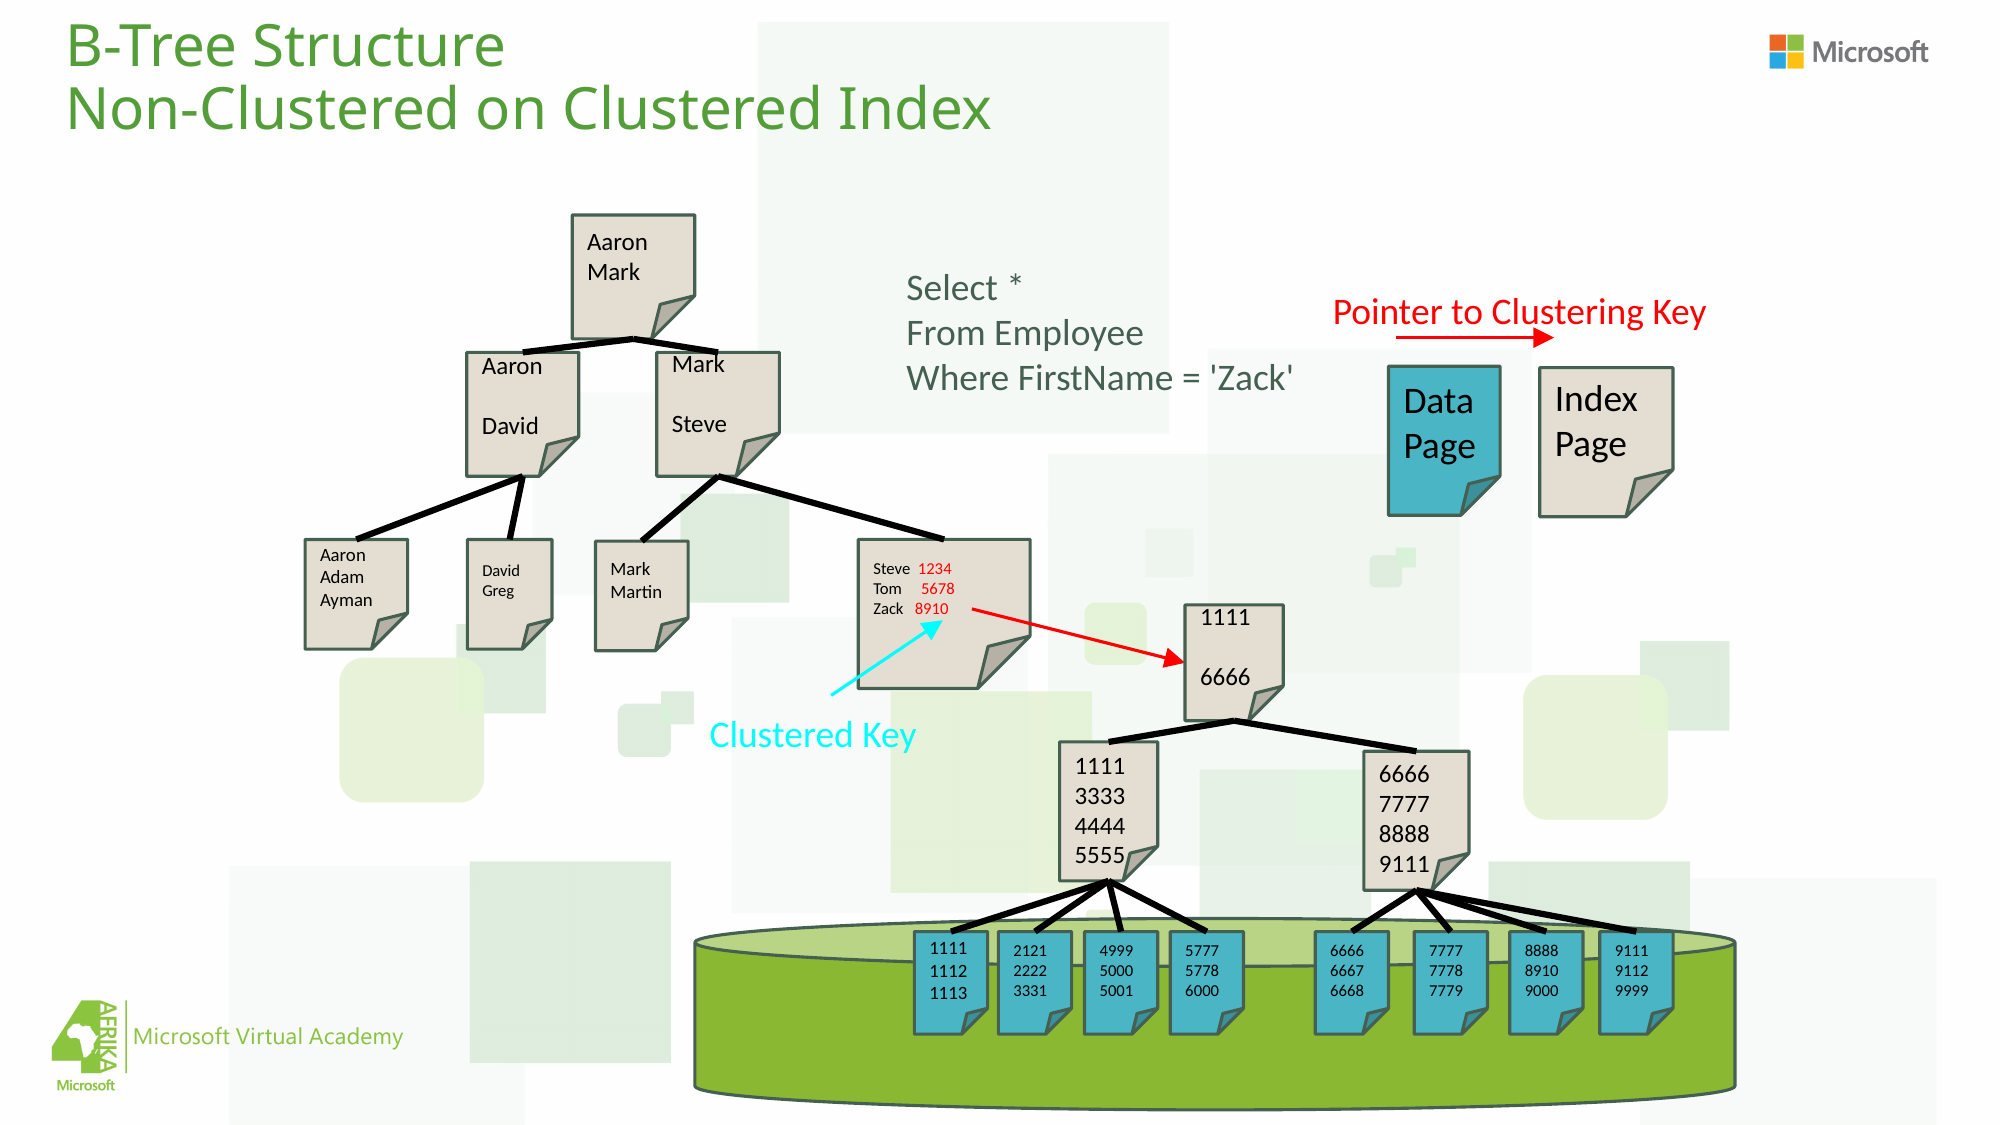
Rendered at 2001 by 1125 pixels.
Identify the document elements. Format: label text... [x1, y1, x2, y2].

text_box Select * From Employee Where FirstName = 'Zack' [891, 248, 1316, 407]
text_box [633, 338, 719, 353]
text_box Pointer to Clustering Key [1317, 272, 1761, 327]
text_box Aaron Adam Ayman [305, 539, 408, 650]
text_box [509, 476, 523, 540]
text_box Aaron David [466, 352, 579, 477]
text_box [719, 476, 945, 540]
text_box 2121 2222 3331 [998, 932, 1072, 1035]
text_box 1111 6666 [1185, 604, 1284, 720]
text_box 5777 5778 6000 [1170, 931, 1244, 1035]
text_box 1111 3333 4444 5555 [1059, 741, 1158, 880]
text_box 7777 7778 7779 [1414, 932, 1488, 1035]
picture [0, 0, 2001, 1125]
text_box Index Page [1539, 367, 1673, 517]
text_box 1111 1112 1113 [914, 931, 988, 1035]
text_box 8888 8910 9000 [1509, 932, 1584, 1035]
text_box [356, 476, 509, 540]
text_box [1234, 720, 1417, 752]
text_box 4999 5000 5001 [1084, 932, 1158, 1035]
text_box Mark Steve [656, 352, 780, 476]
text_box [1034, 880, 1108, 932]
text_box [950, 880, 1034, 932]
text_box Data Page [1388, 366, 1501, 516]
text_box 9111 9112 9999 [1599, 931, 1674, 1035]
text_box 6666 7777 8888 9111 [1363, 751, 1469, 890]
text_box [1351, 890, 1416, 932]
text_box Steve 1234 Tom 5678 Zack 8910 [858, 539, 1031, 689]
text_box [1108, 720, 1234, 742]
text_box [971, 608, 1186, 663]
text_box Aaron Mark [572, 215, 695, 338]
text_box [694, 921, 1735, 1110]
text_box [522, 338, 633, 353]
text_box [641, 476, 719, 541]
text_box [1416, 890, 1637, 932]
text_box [831, 620, 943, 696]
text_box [1108, 880, 1207, 932]
text_box David Greg [467, 539, 552, 650]
text_box 6666 6667 6668 [1315, 931, 1389, 1035]
text_box Clustered Key [694, 695, 968, 792]
title B-Tree Structure Non-Clustered on Clustered Index [50, 37, 1776, 157]
text_box Mark Martin [595, 541, 689, 651]
